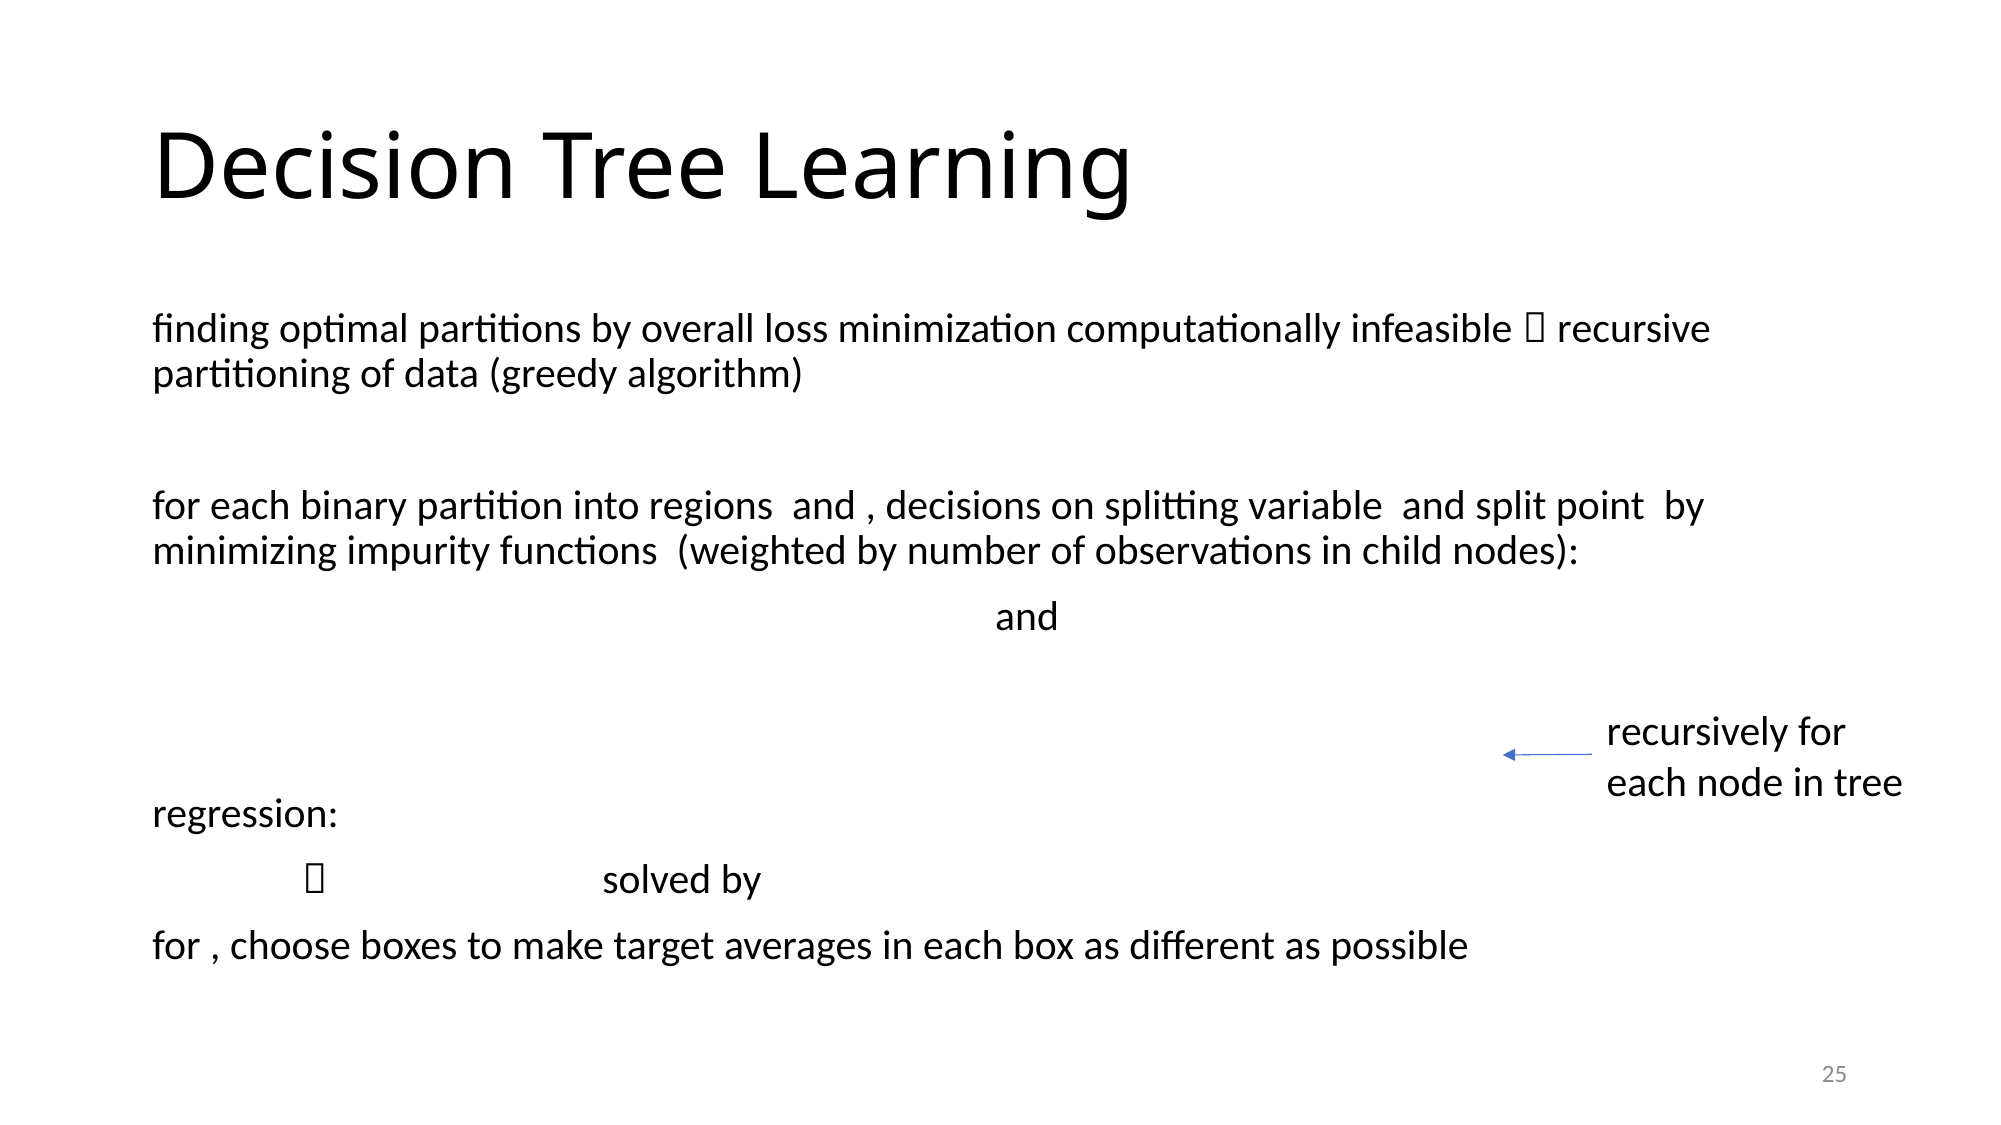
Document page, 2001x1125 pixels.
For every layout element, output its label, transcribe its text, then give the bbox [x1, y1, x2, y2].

text_box recursively for each node in tree [1591, 696, 1919, 812]
slide_number 25 [1412, 1042, 1863, 1103]
title Decision Tree Learning [137, 59, 1863, 278]
